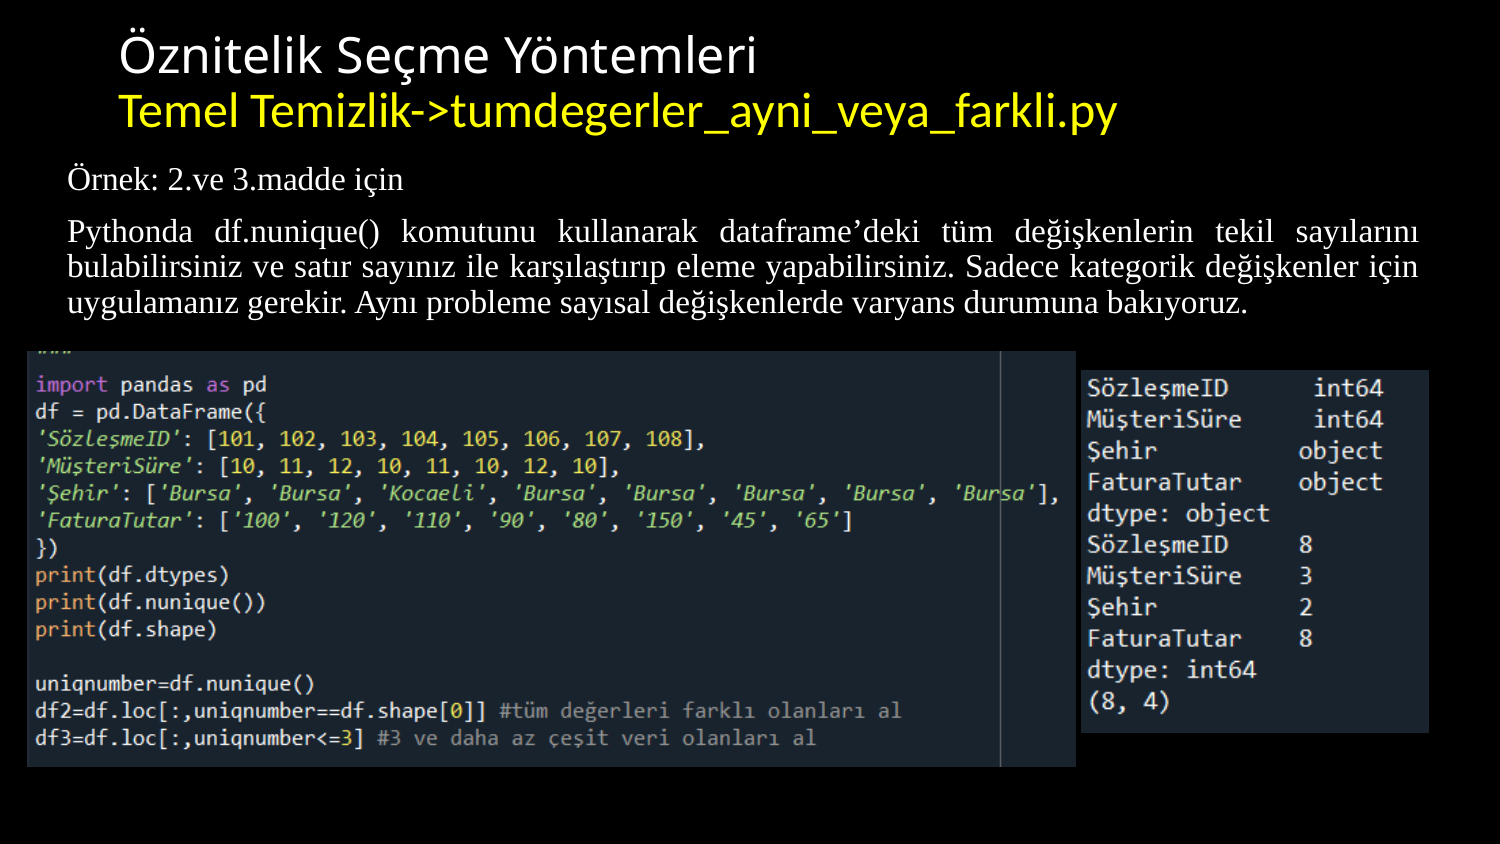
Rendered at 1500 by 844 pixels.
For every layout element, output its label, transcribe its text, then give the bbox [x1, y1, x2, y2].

list Örnek: 2.ve 3.madde için Pythonda df.nunique() komutunu kullanarak dataframe’deki tüm değişkenlerin tekil sayılarını bulabilirsiniz ve satır sayınız ile karşılaştırıp eleme yapabilirsiniz. Sadece kategorik değişkenler için uygulamanız gerekir. Aynı probleme sayısal değişkenlerde varyans durumuna bakıyoruz. [52, 154, 1437, 817]
title Öznitelik Seçme Yöntemleri Temel Temizlik->tumdegerler_ayni_veya_farkli.py [103, 44, 1397, 123]
picture [1081, 370, 1429, 734]
picture [27, 350, 1076, 767]
